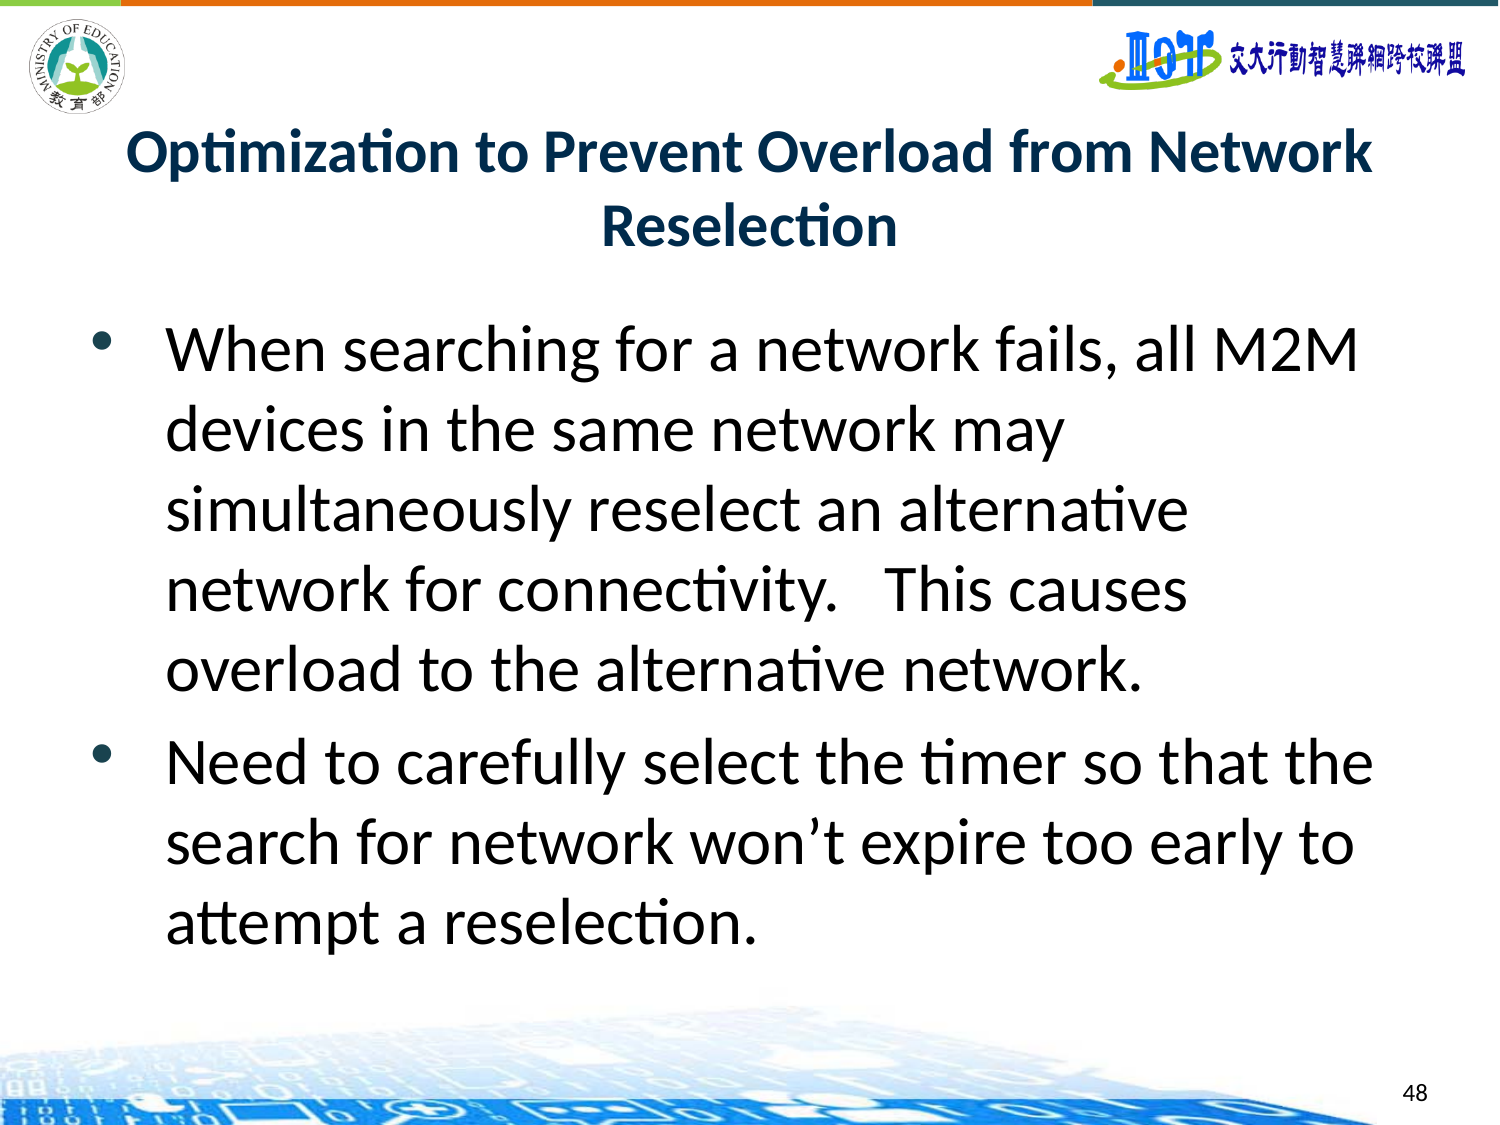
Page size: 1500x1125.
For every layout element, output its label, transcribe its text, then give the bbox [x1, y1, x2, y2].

title Optimization to Prevent Overload from Network Reselection [75, 101, 1425, 268]
list When searching for a network fails, all M2M devices in the same network may simultaneously reselect an alternative network for connectivity. This causes overload to the alternative network. Need to carefully select the timer so that the search for network won’t expire too early to attempt a reselection. [75, 297, 1425, 1024]
picture [29, 19, 125, 114]
slide_number 48 [1387, 1069, 1484, 1125]
picture [1099, 30, 1465, 90]
picture [0, 987, 1377, 1125]
